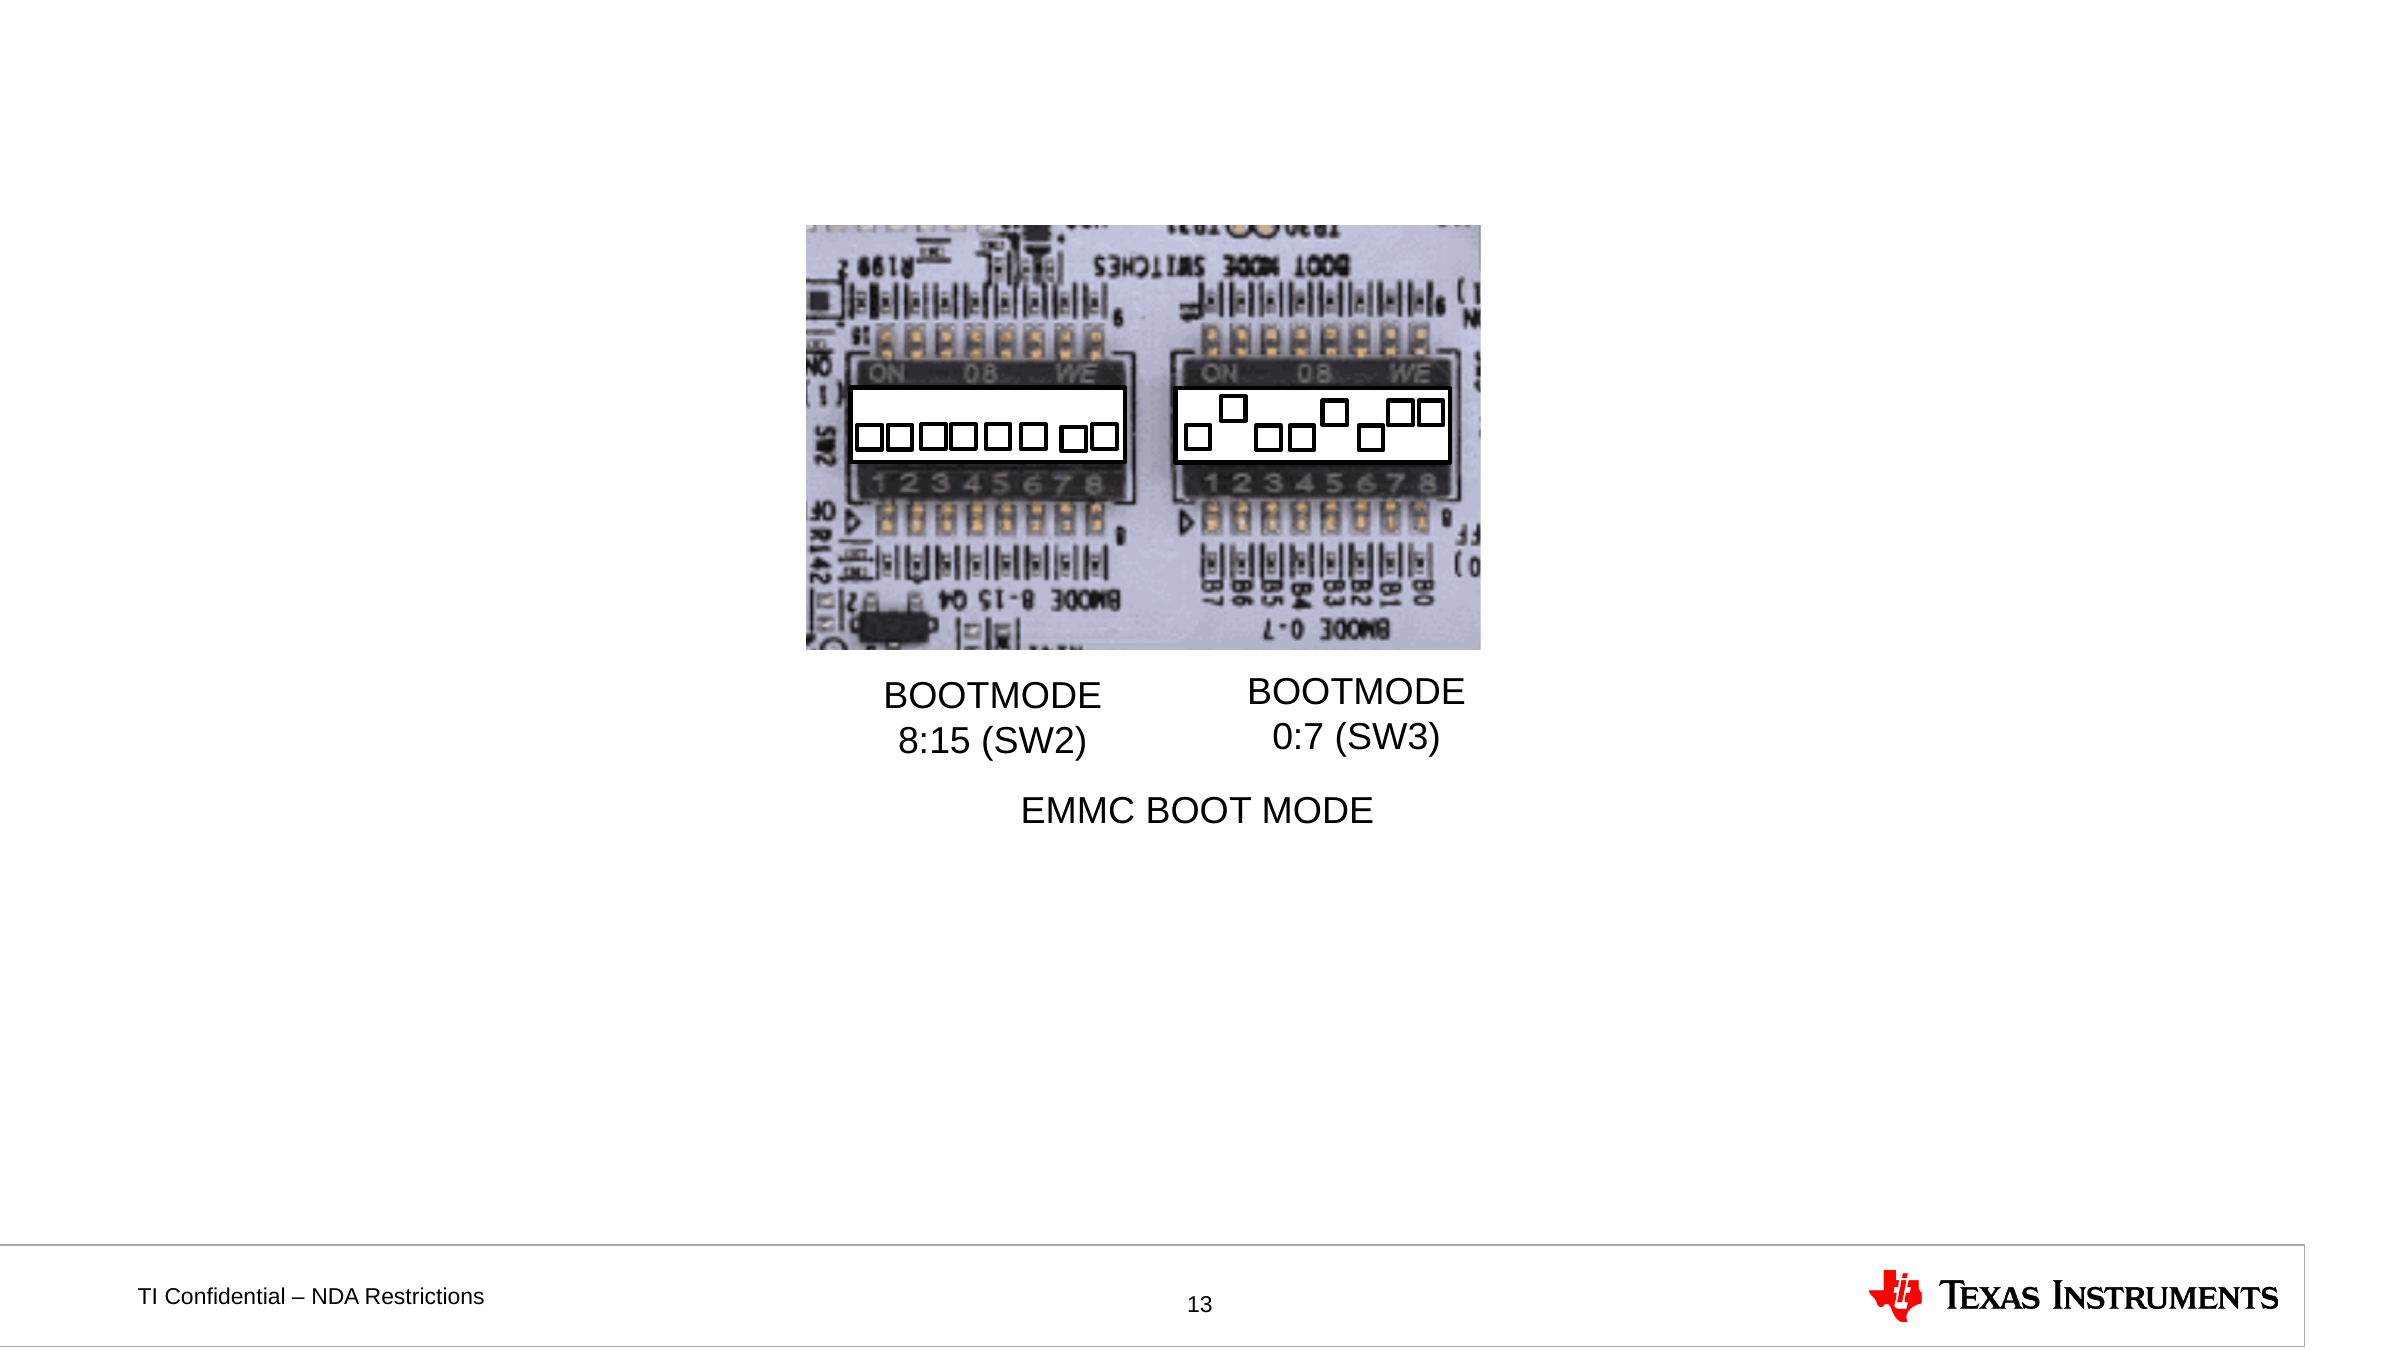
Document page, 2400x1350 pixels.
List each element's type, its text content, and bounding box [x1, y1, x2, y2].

text_box 13 [920, 1279, 1480, 1320]
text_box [1175, 387, 1451, 463]
picture [1869, 1270, 2278, 1322]
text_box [850, 387, 1126, 463]
picture [806, 99, 1481, 659]
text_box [830, 659, 1520, 839]
